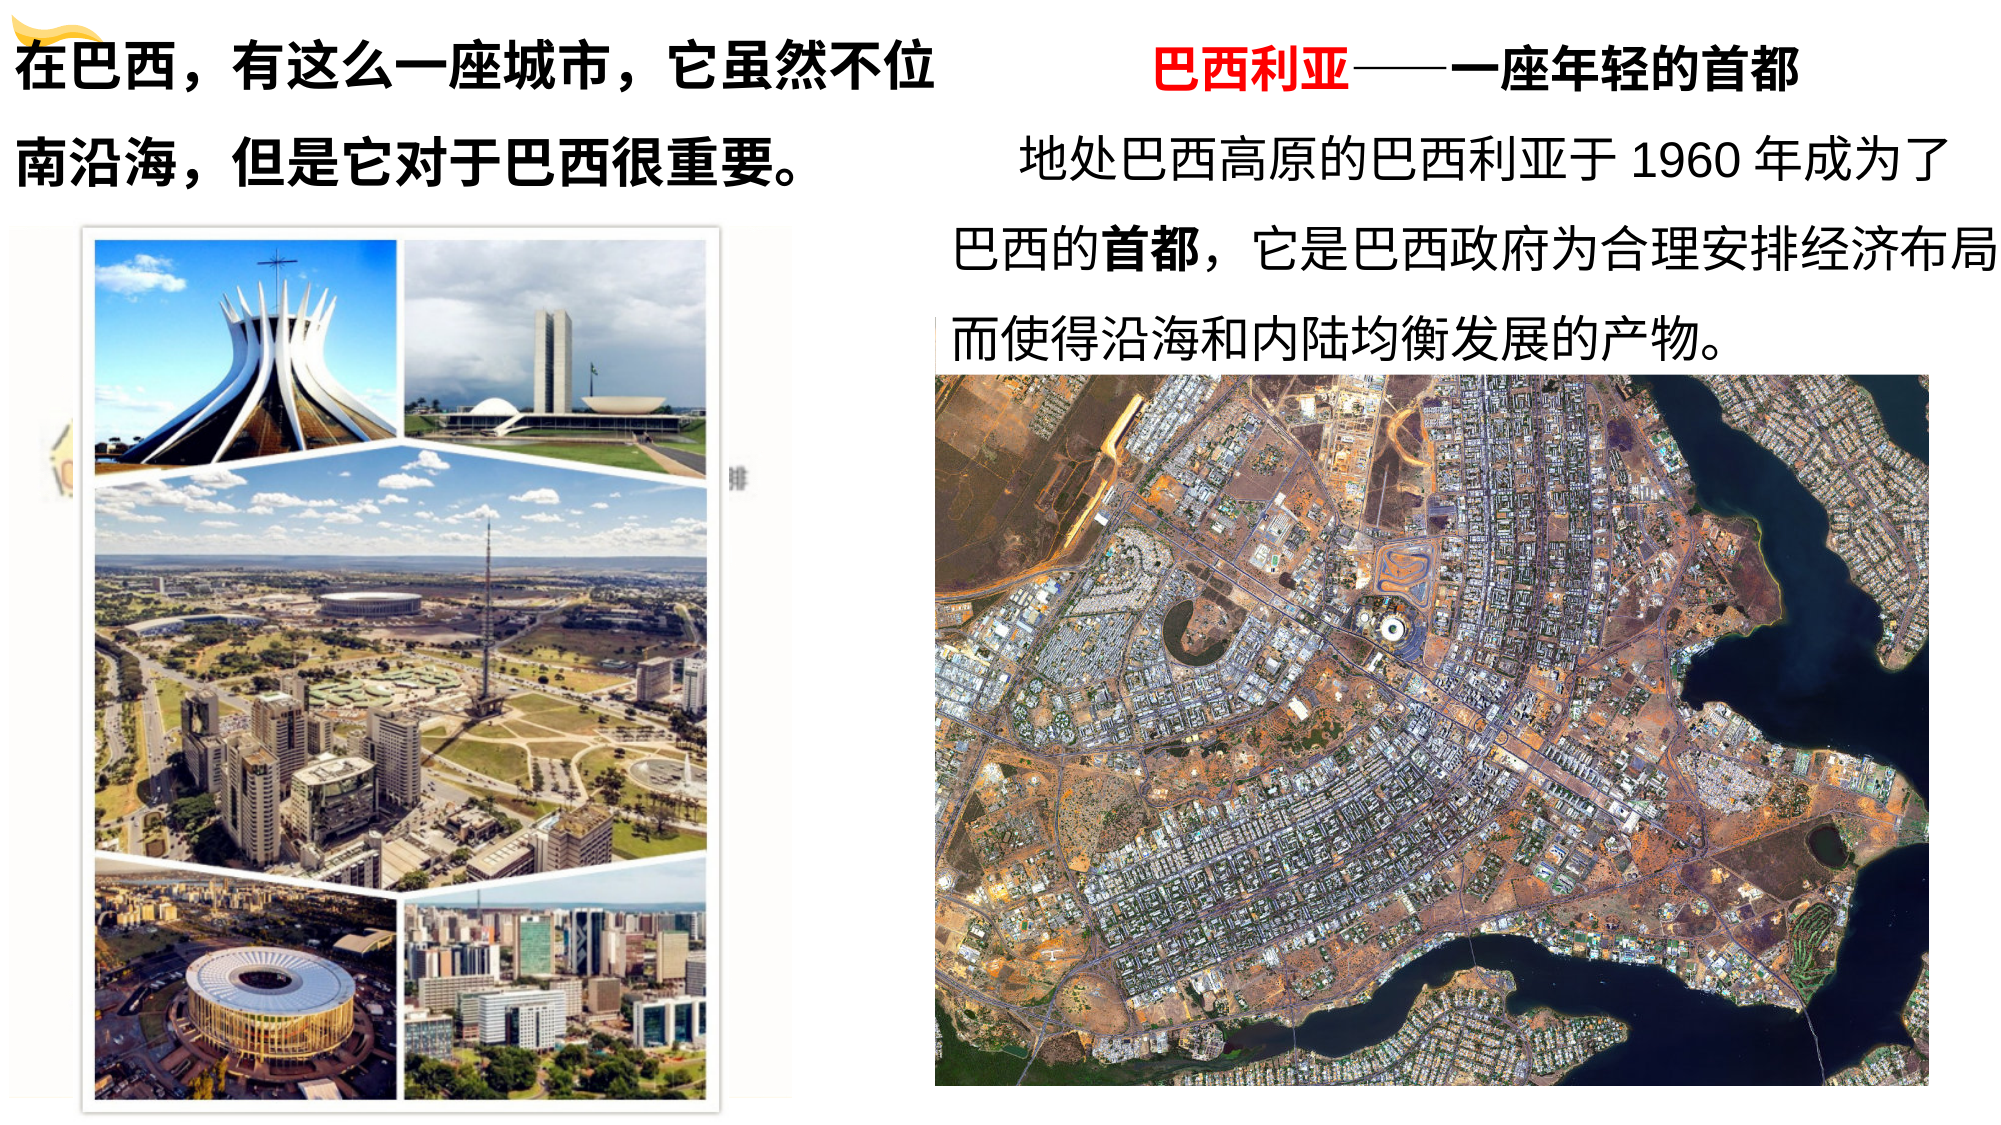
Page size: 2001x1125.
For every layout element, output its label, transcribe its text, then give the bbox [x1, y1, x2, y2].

text_box 巴西利亚——一座年轻的首都 地处巴西高原的巴西利亚于1960年成为了巴西的首都，它是巴西政府为合理安排经济布局而使得沿海和内陆均衡发展的产物。 [935, 0, 2000, 375]
picture [935, 317, 1929, 1086]
picture [9, 218, 793, 1122]
text_box 在巴西，有这么一座城市，它虽然不位于东南沿海，但是它对于巴西很重要。 [0, 0, 935, 201]
